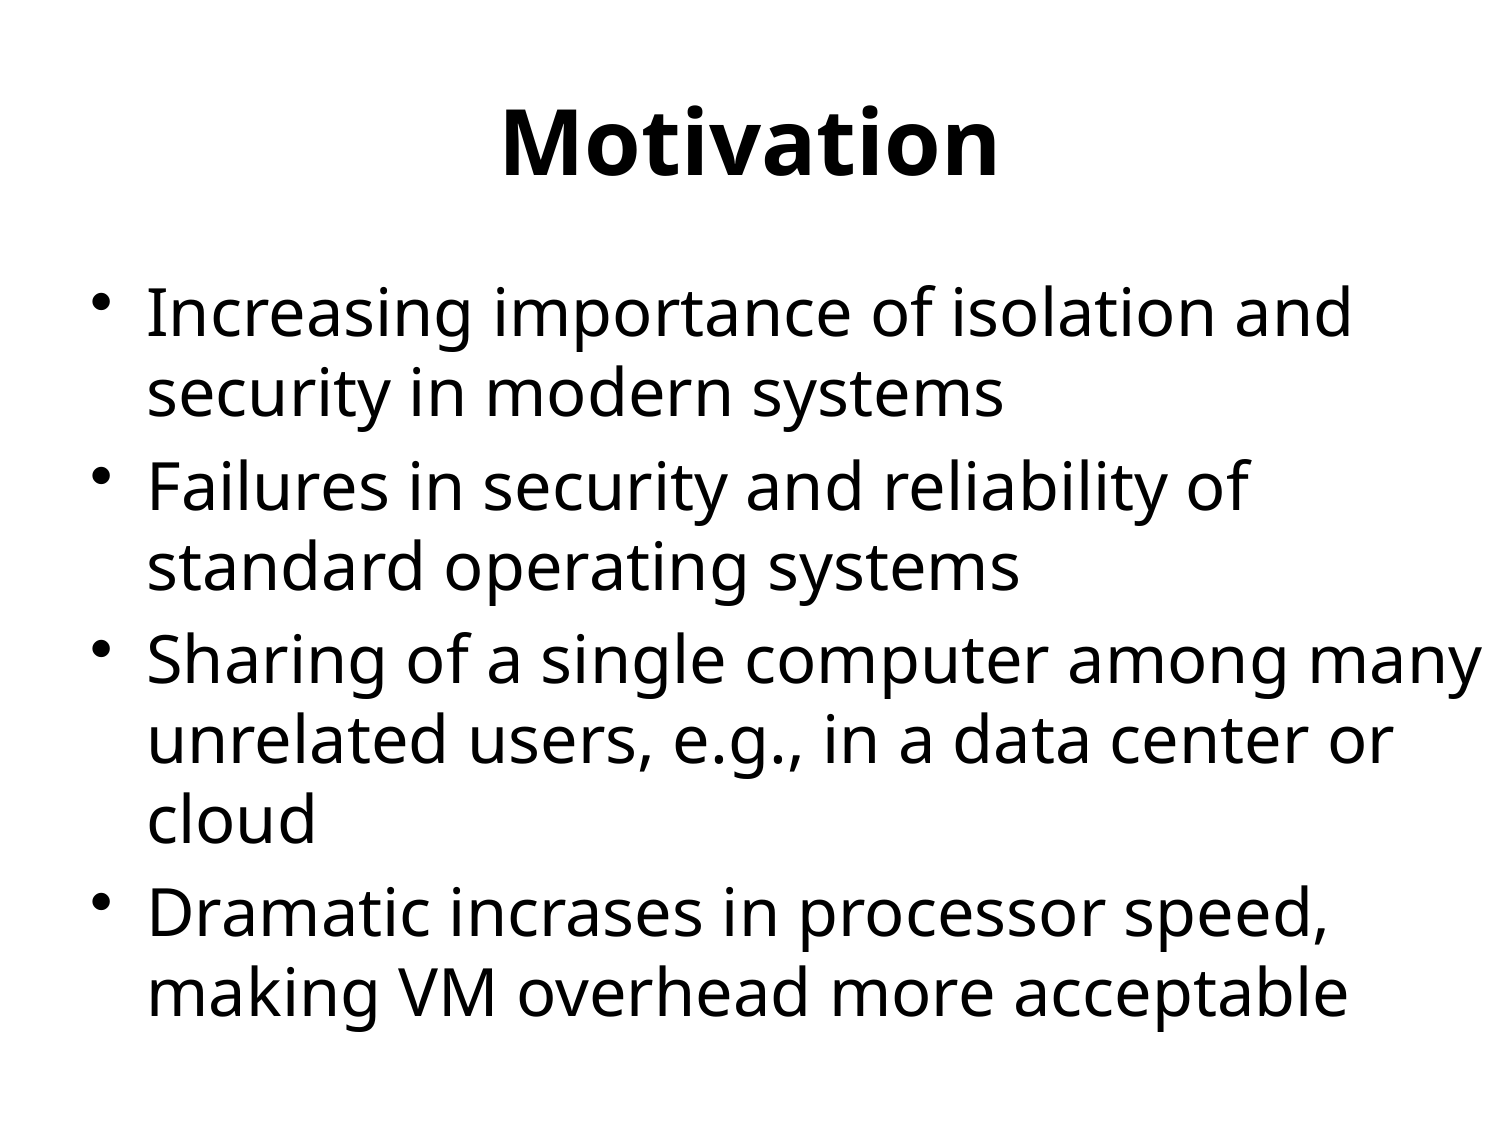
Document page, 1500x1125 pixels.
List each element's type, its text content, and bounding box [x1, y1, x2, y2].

title Motivation [0, 45, 1500, 233]
list Increasing importance of isolation and security in modern systems Failures in security and reliability of standard operating systems Sharing of a single computer among many unrelated users, e.g., in a data center or cloud Dramatic incrases in processor speed, making VM overhead more acceptable [75, 262, 1500, 1125]
